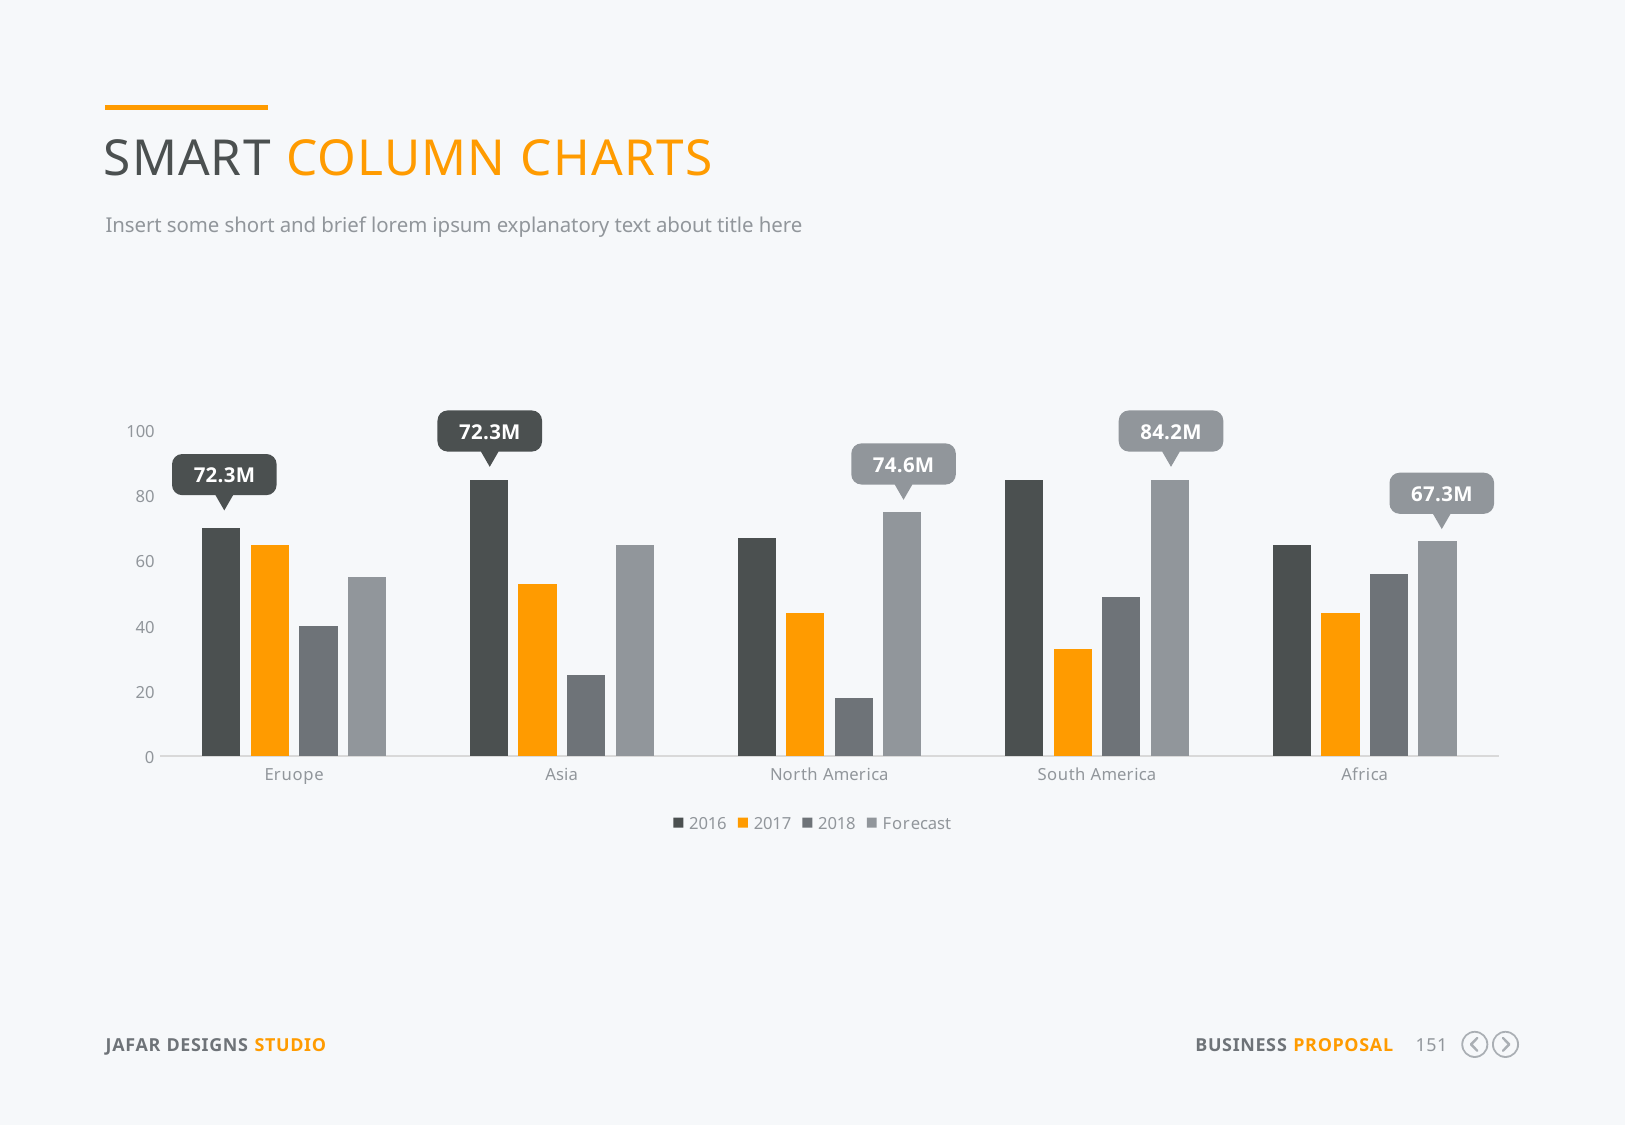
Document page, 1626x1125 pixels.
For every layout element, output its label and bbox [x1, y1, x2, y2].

list [105, 209, 1519, 241]
list [103, 125, 1518, 188]
chart [97, 410, 1528, 841]
